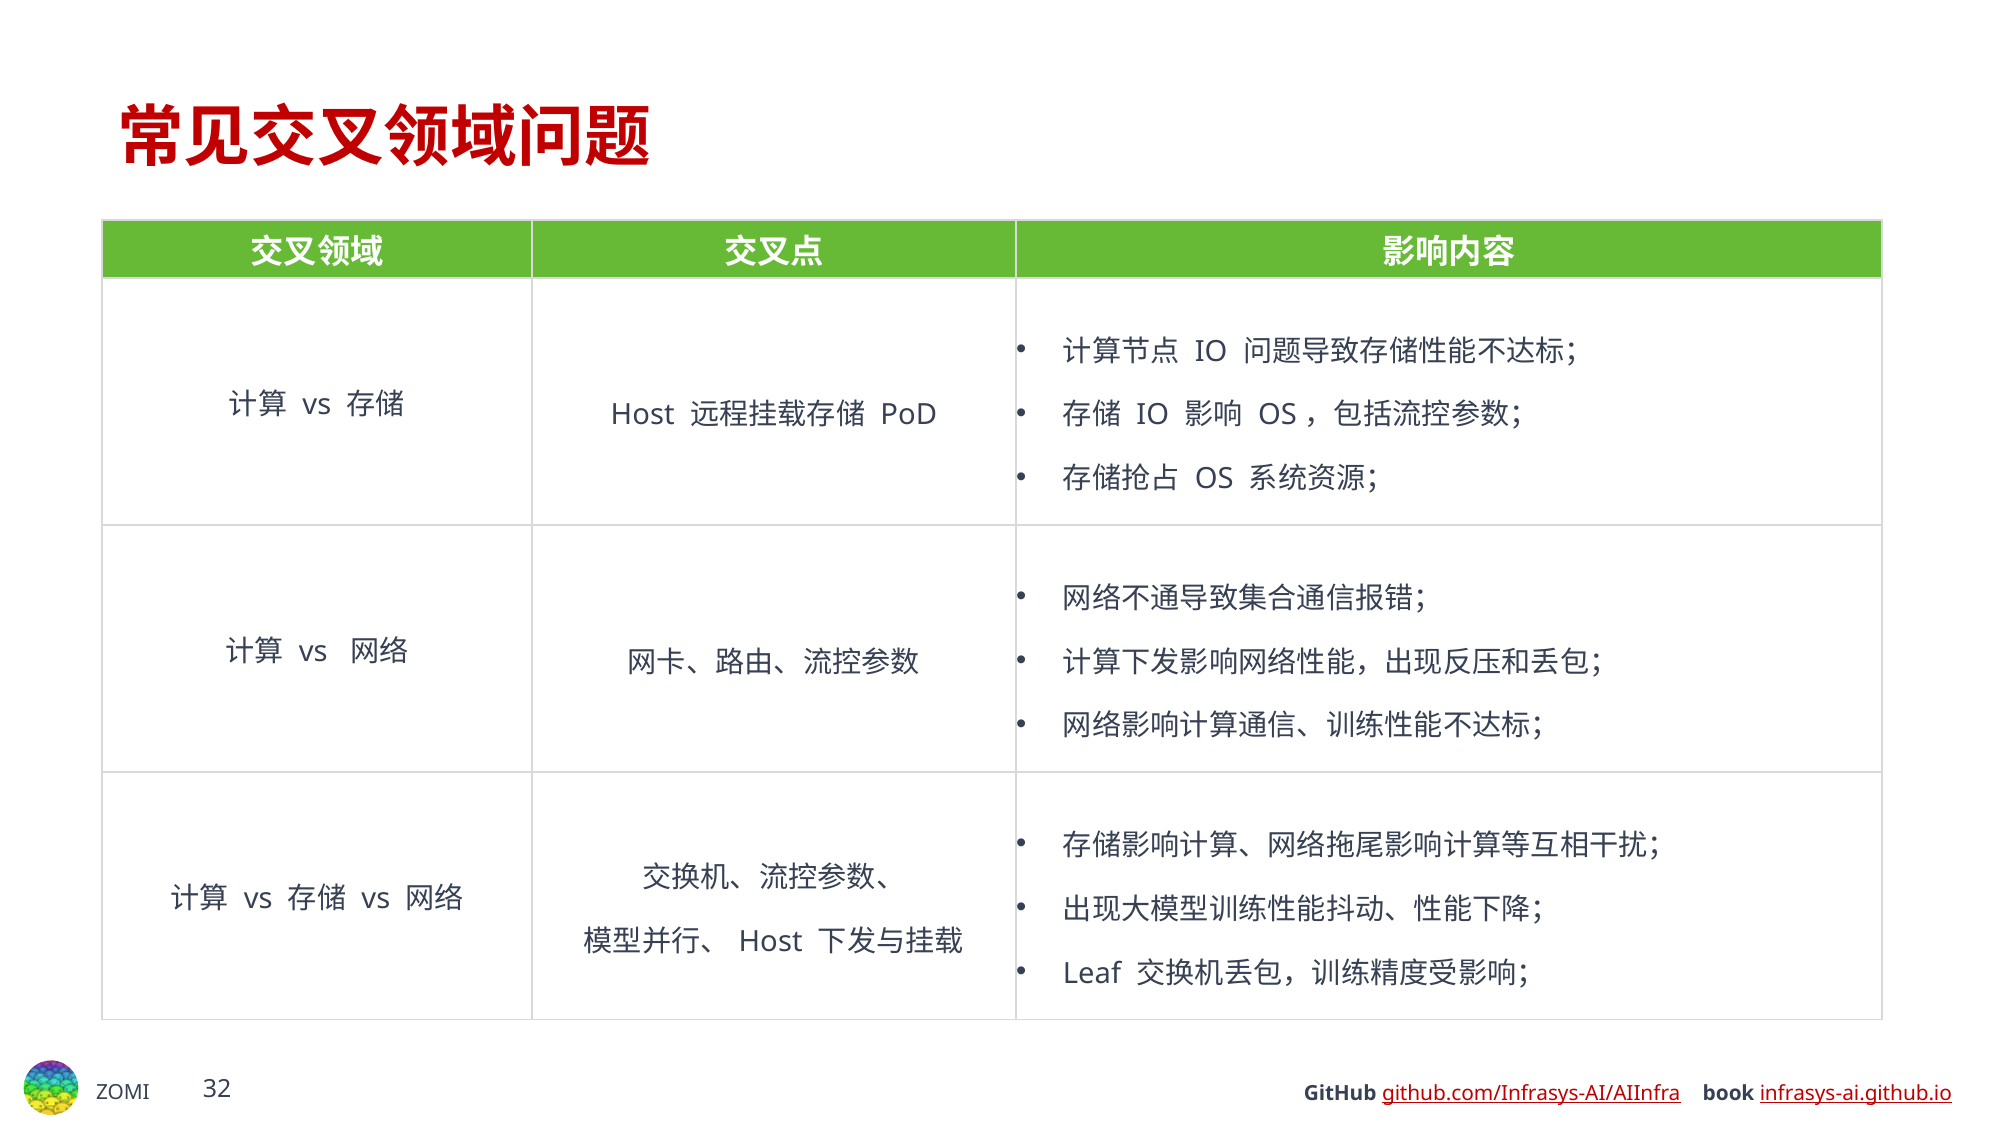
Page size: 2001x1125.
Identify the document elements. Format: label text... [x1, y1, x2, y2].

table_header 交叉领域 [103, 221, 531, 277]
table_cell 网卡、路由、流控参数 [533, 526, 1015, 771]
table_cell 计算节点 IO 问题导致存储性能不达标； 存储 IO 影响 OS，包括流控参数； 存储抢占 OS 系统资源； [1017, 279, 1881, 524]
table_header 影响内容 [1017, 221, 1881, 277]
title 常见交叉领域问题 [102, 85, 1901, 183]
table_cell 网络不通导致集合通信报错； 计算下发影响网络性能，出现反压和丢包； 网络影响计算通信、训练性能不达标； [1017, 526, 1881, 771]
table_cell 交换机、流控参数、 模型并行、Host 下发与挂载 [533, 773, 1015, 1019]
table_cell 计算 vs 存储 vs 网络 [103, 773, 531, 1019]
table_header 交叉点 [533, 221, 1015, 277]
table_cell 计算 vs 存储 [103, 279, 531, 524]
picture [23, 1060, 79, 1115]
table_cell 存储影响计算、网络拖尾影响计算等互相干扰； 出现大模型训练性能抖动、性能下降； Leaf 交换机丢包，训练精度受影响； [1017, 773, 1881, 1019]
table_cell 计算 vs 网络 [103, 526, 531, 771]
table_cell Host 远程挂载存储 PoD [533, 279, 1015, 524]
